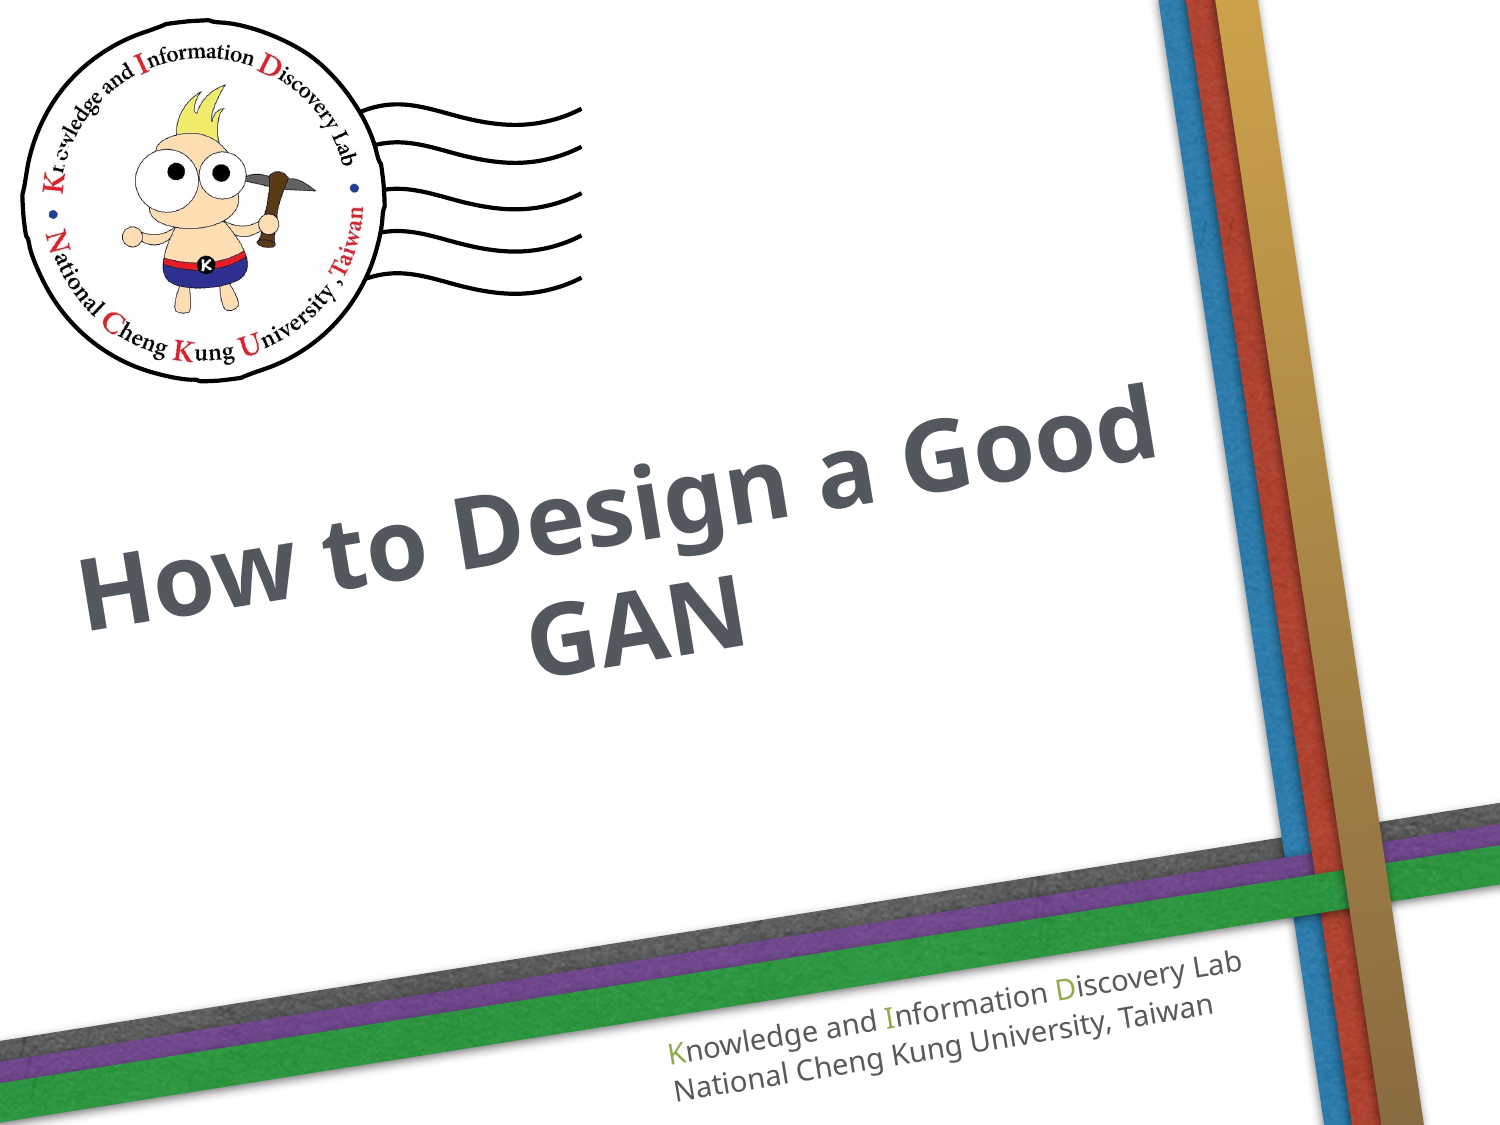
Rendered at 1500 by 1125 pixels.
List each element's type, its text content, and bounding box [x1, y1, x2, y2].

picture [1380, 802, 1500, 902]
slide_number 44 [0, 129, 117, 189]
picture [0, 0, 1381, 1125]
picture [25, 23, 382, 379]
title How to Design a Good GAN [8, 268, 1245, 860]
